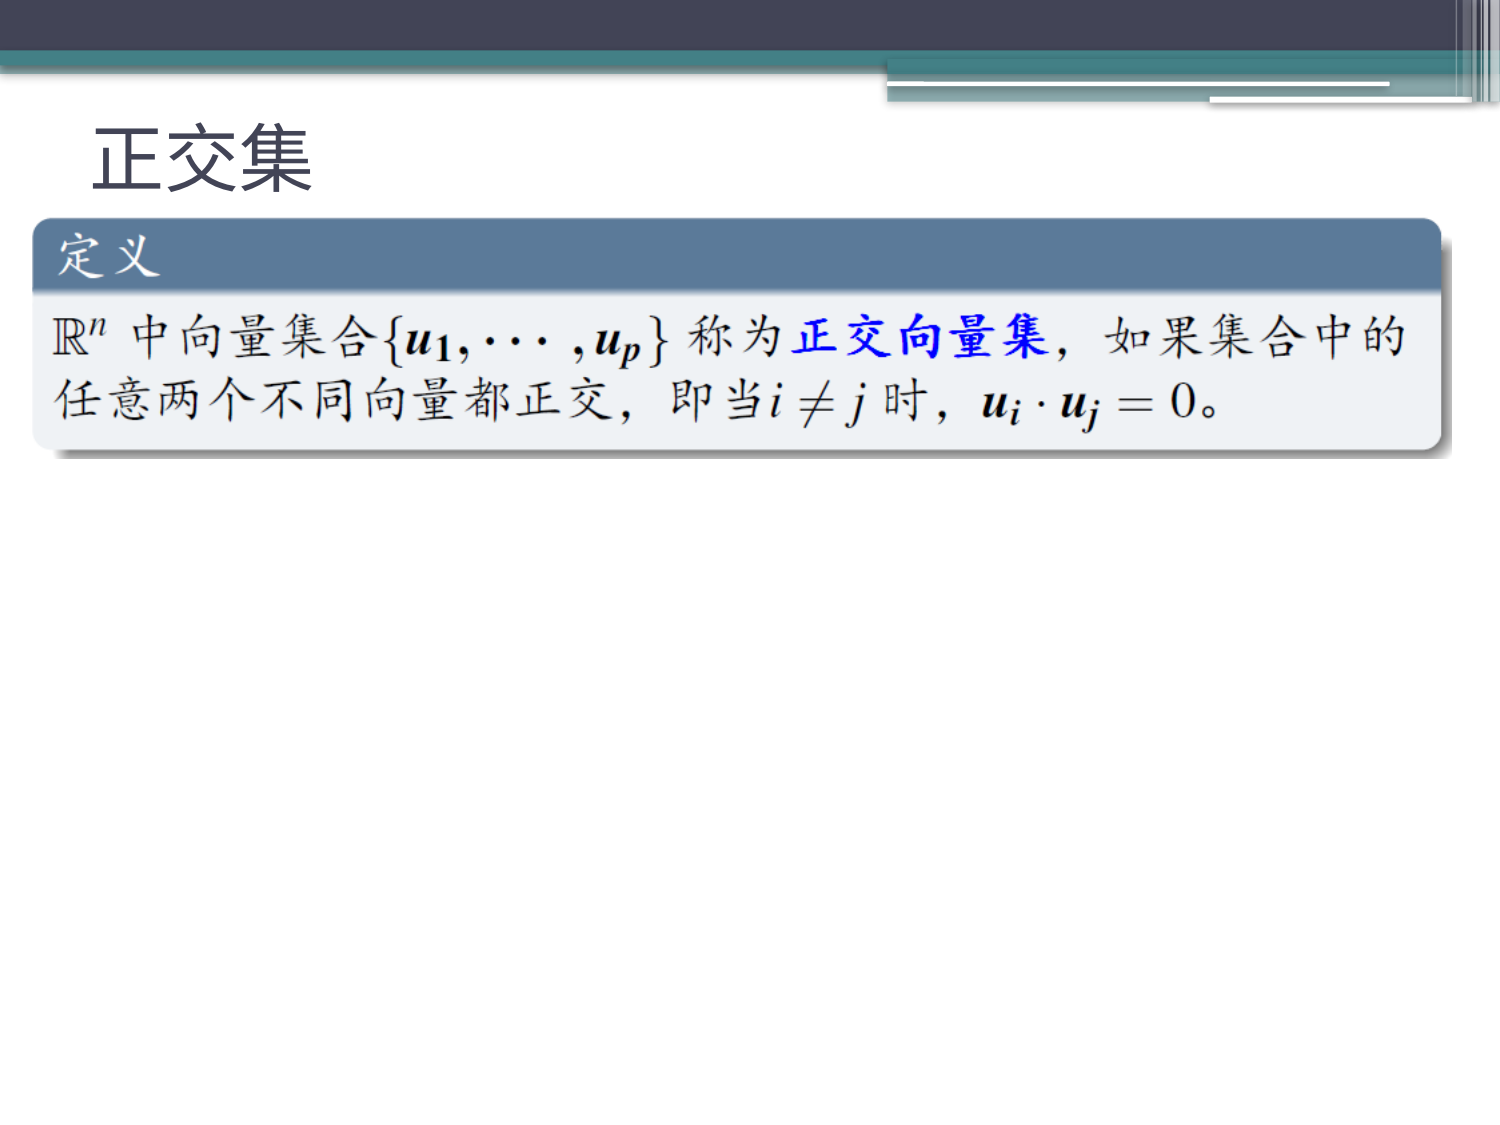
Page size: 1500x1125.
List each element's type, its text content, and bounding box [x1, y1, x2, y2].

picture [27, 210, 1452, 459]
title 正交集 [75, 68, 1425, 207]
